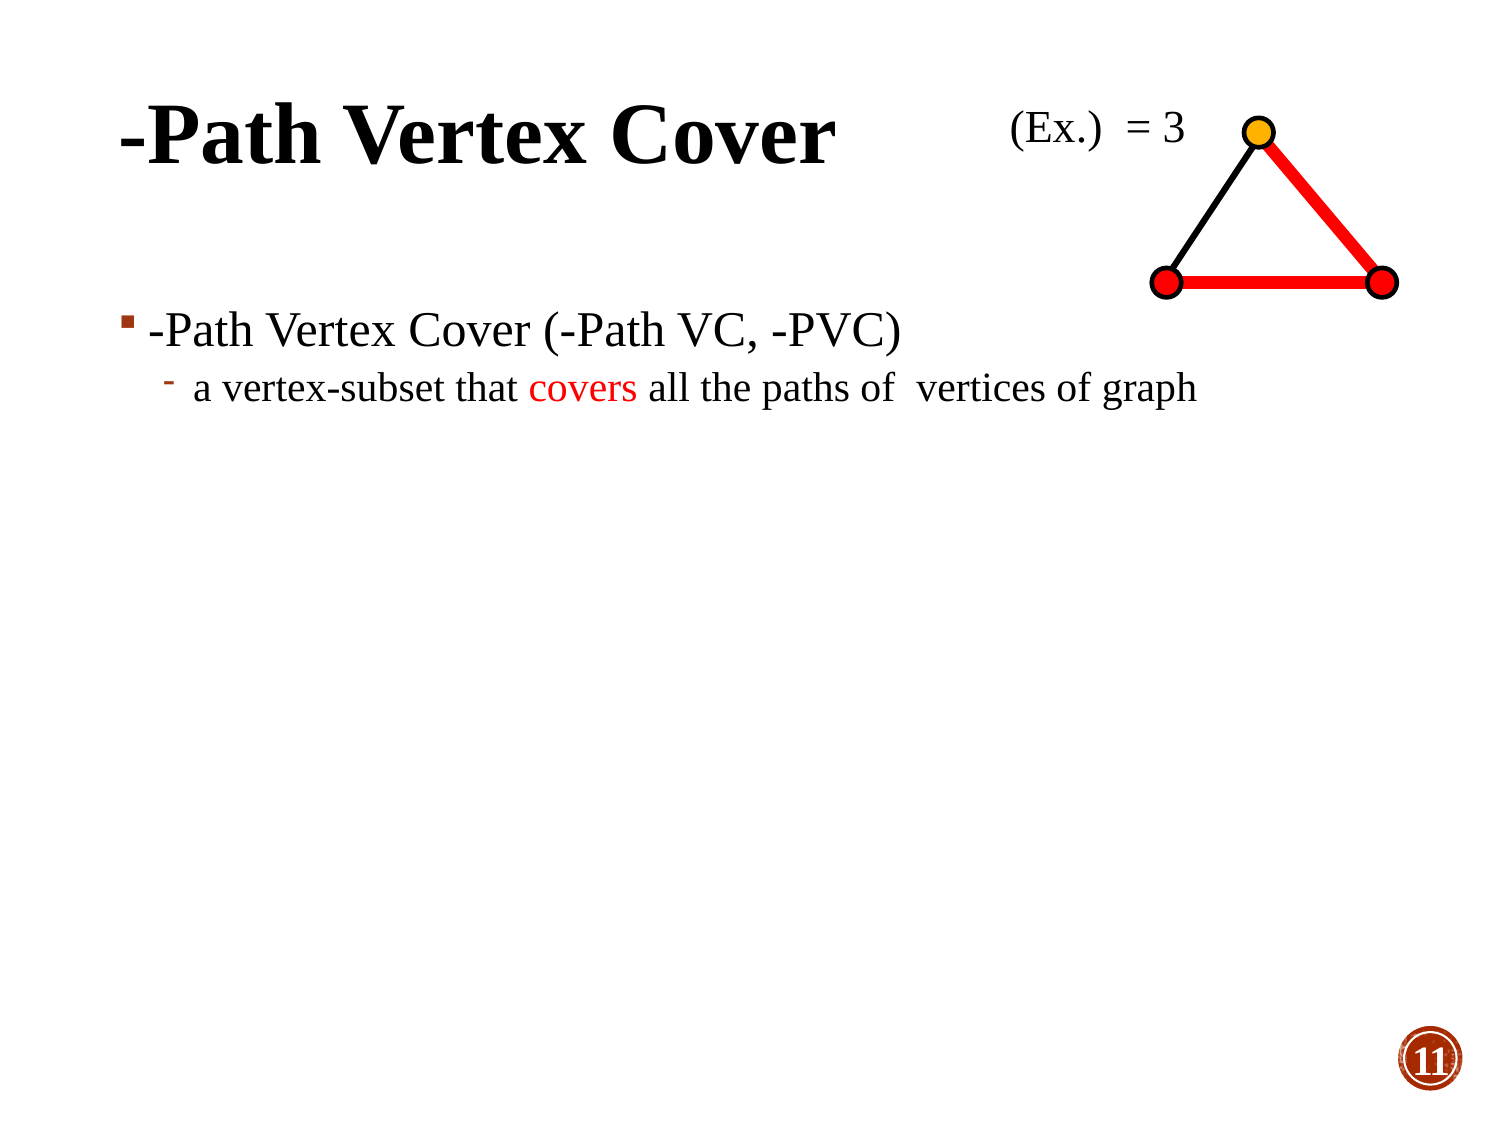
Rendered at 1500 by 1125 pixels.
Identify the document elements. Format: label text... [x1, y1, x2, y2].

slide_number 11 [1391, 1028, 1471, 1089]
text_box [1370, 271, 1398, 299]
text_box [1158, 124, 1249, 292]
text_box [1247, 116, 1272, 123]
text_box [1249, 123, 1391, 291]
text_box [1150, 270, 1179, 299]
